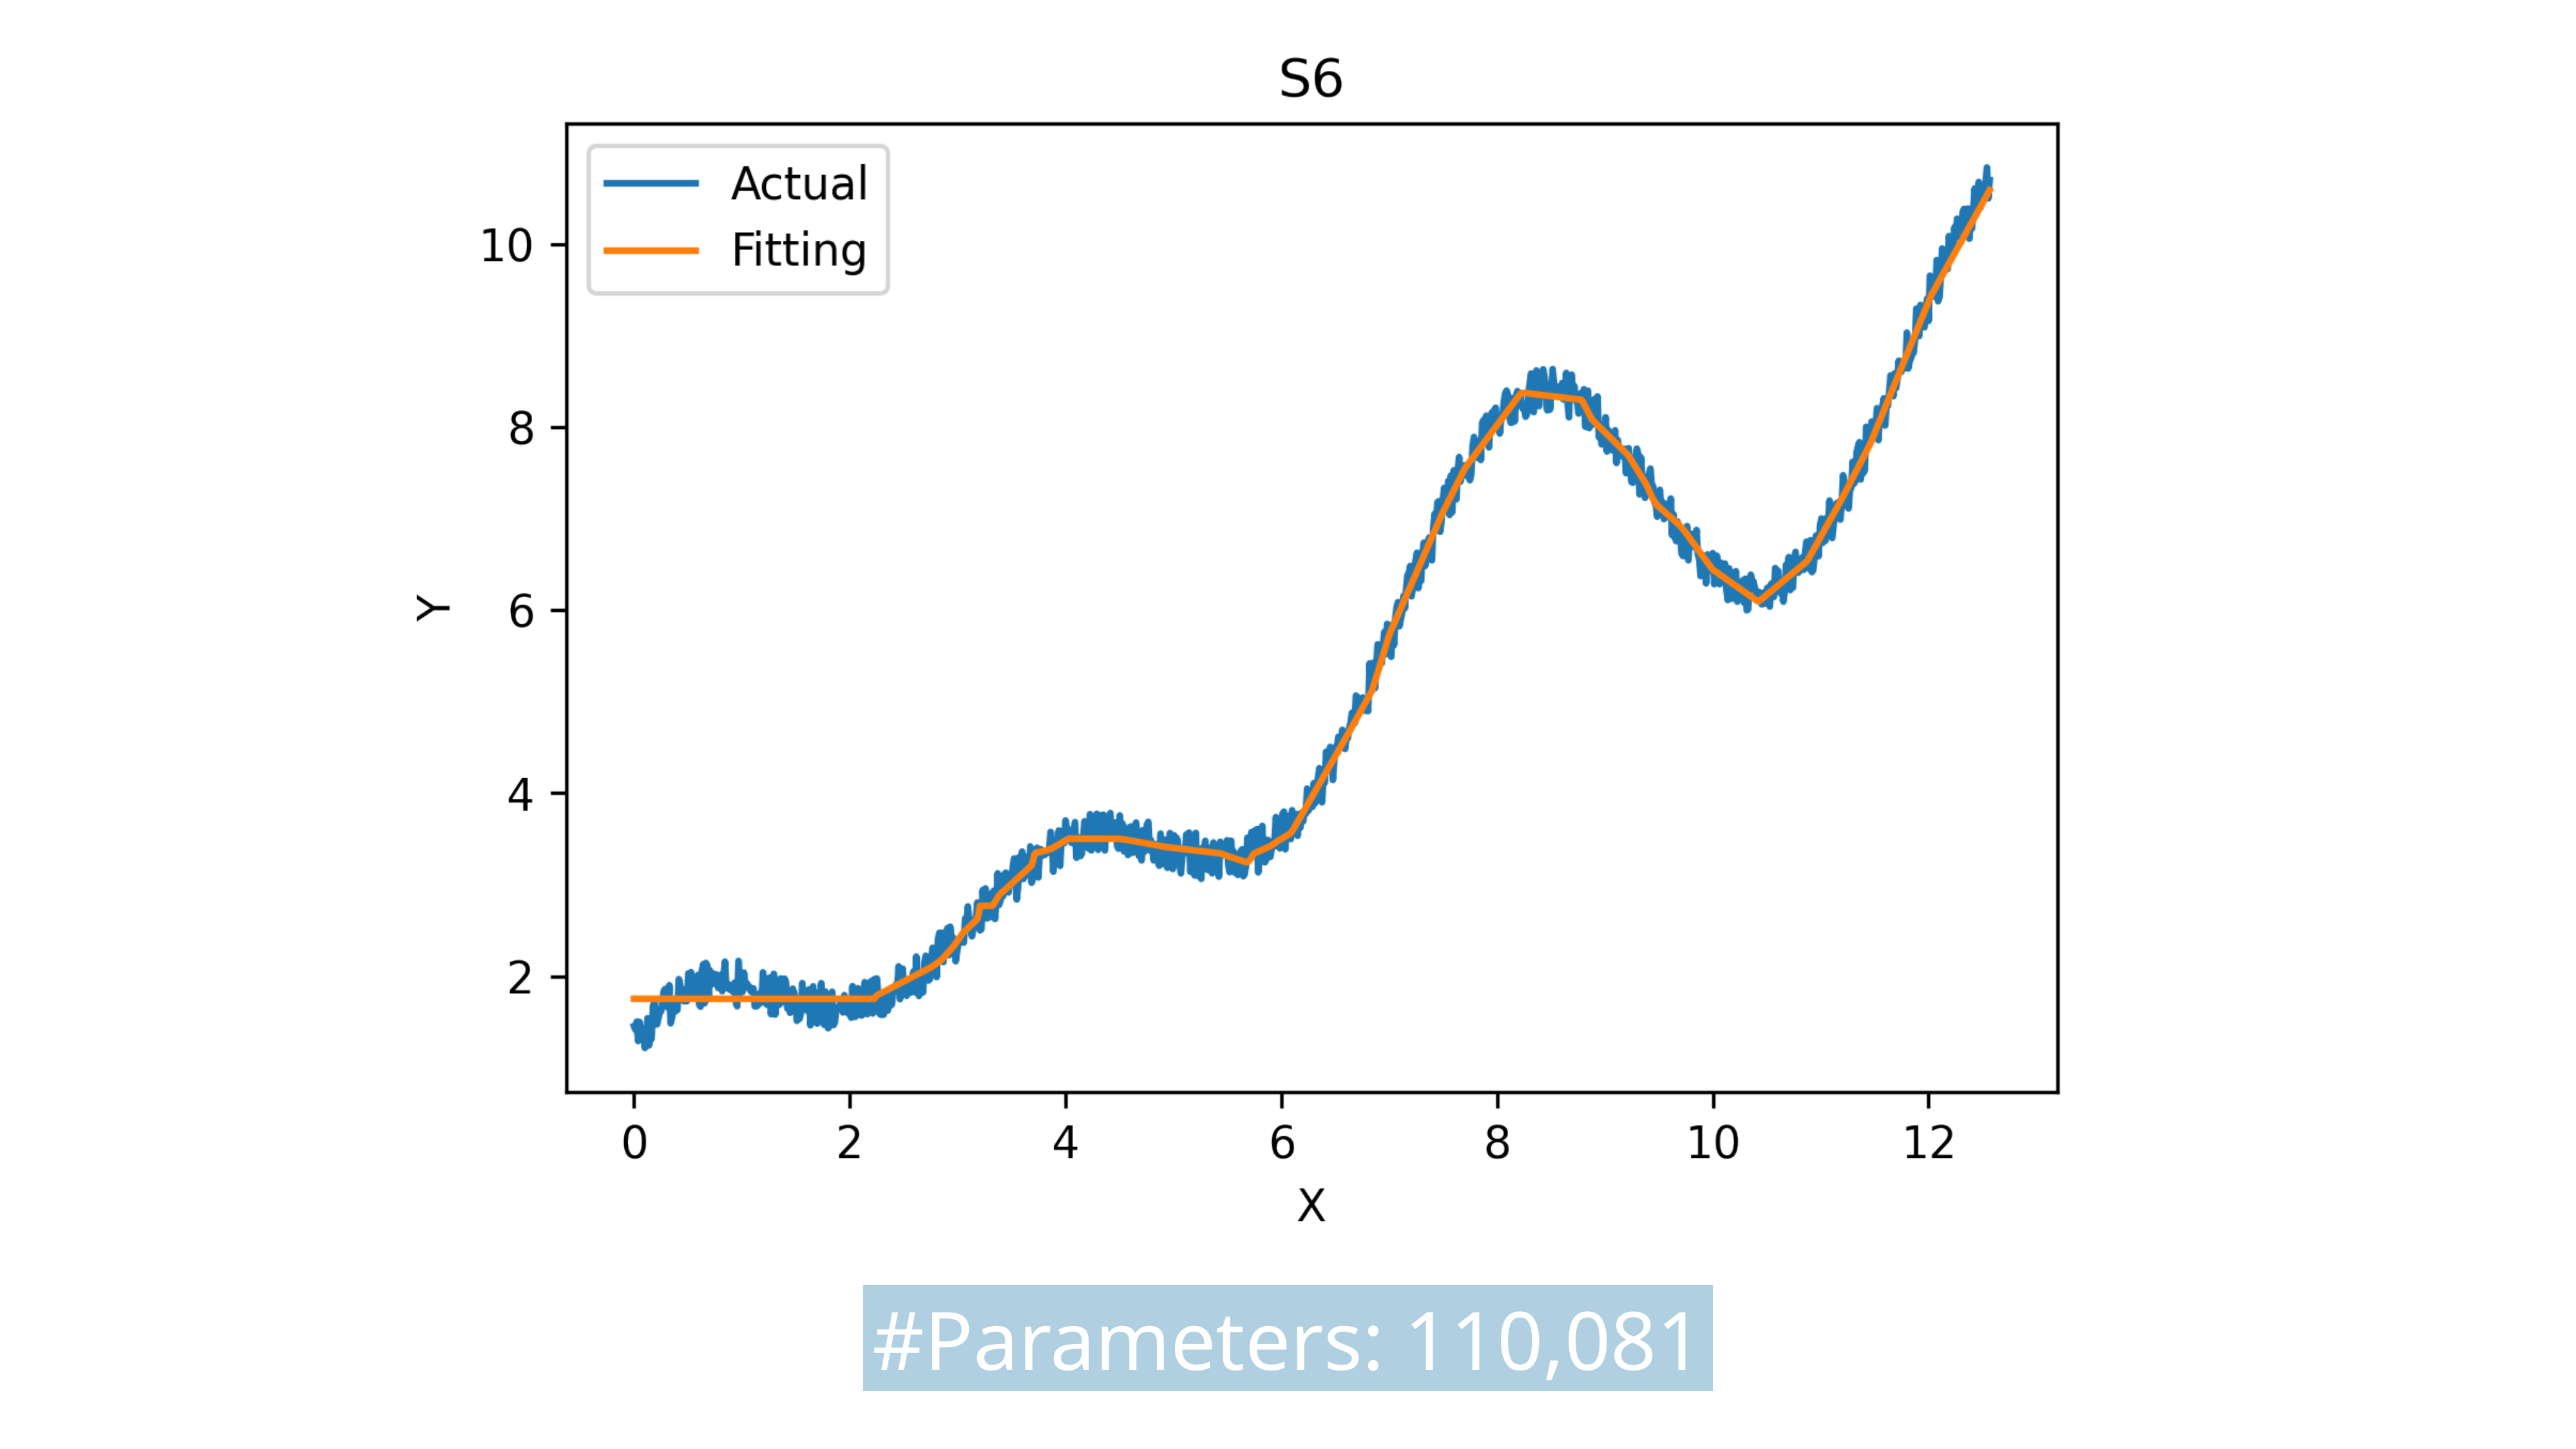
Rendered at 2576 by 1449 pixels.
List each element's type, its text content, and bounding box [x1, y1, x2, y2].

picture [326, 0, 2250, 1253]
text_box #Parameters: 110,081 [863, 1285, 1713, 1391]
